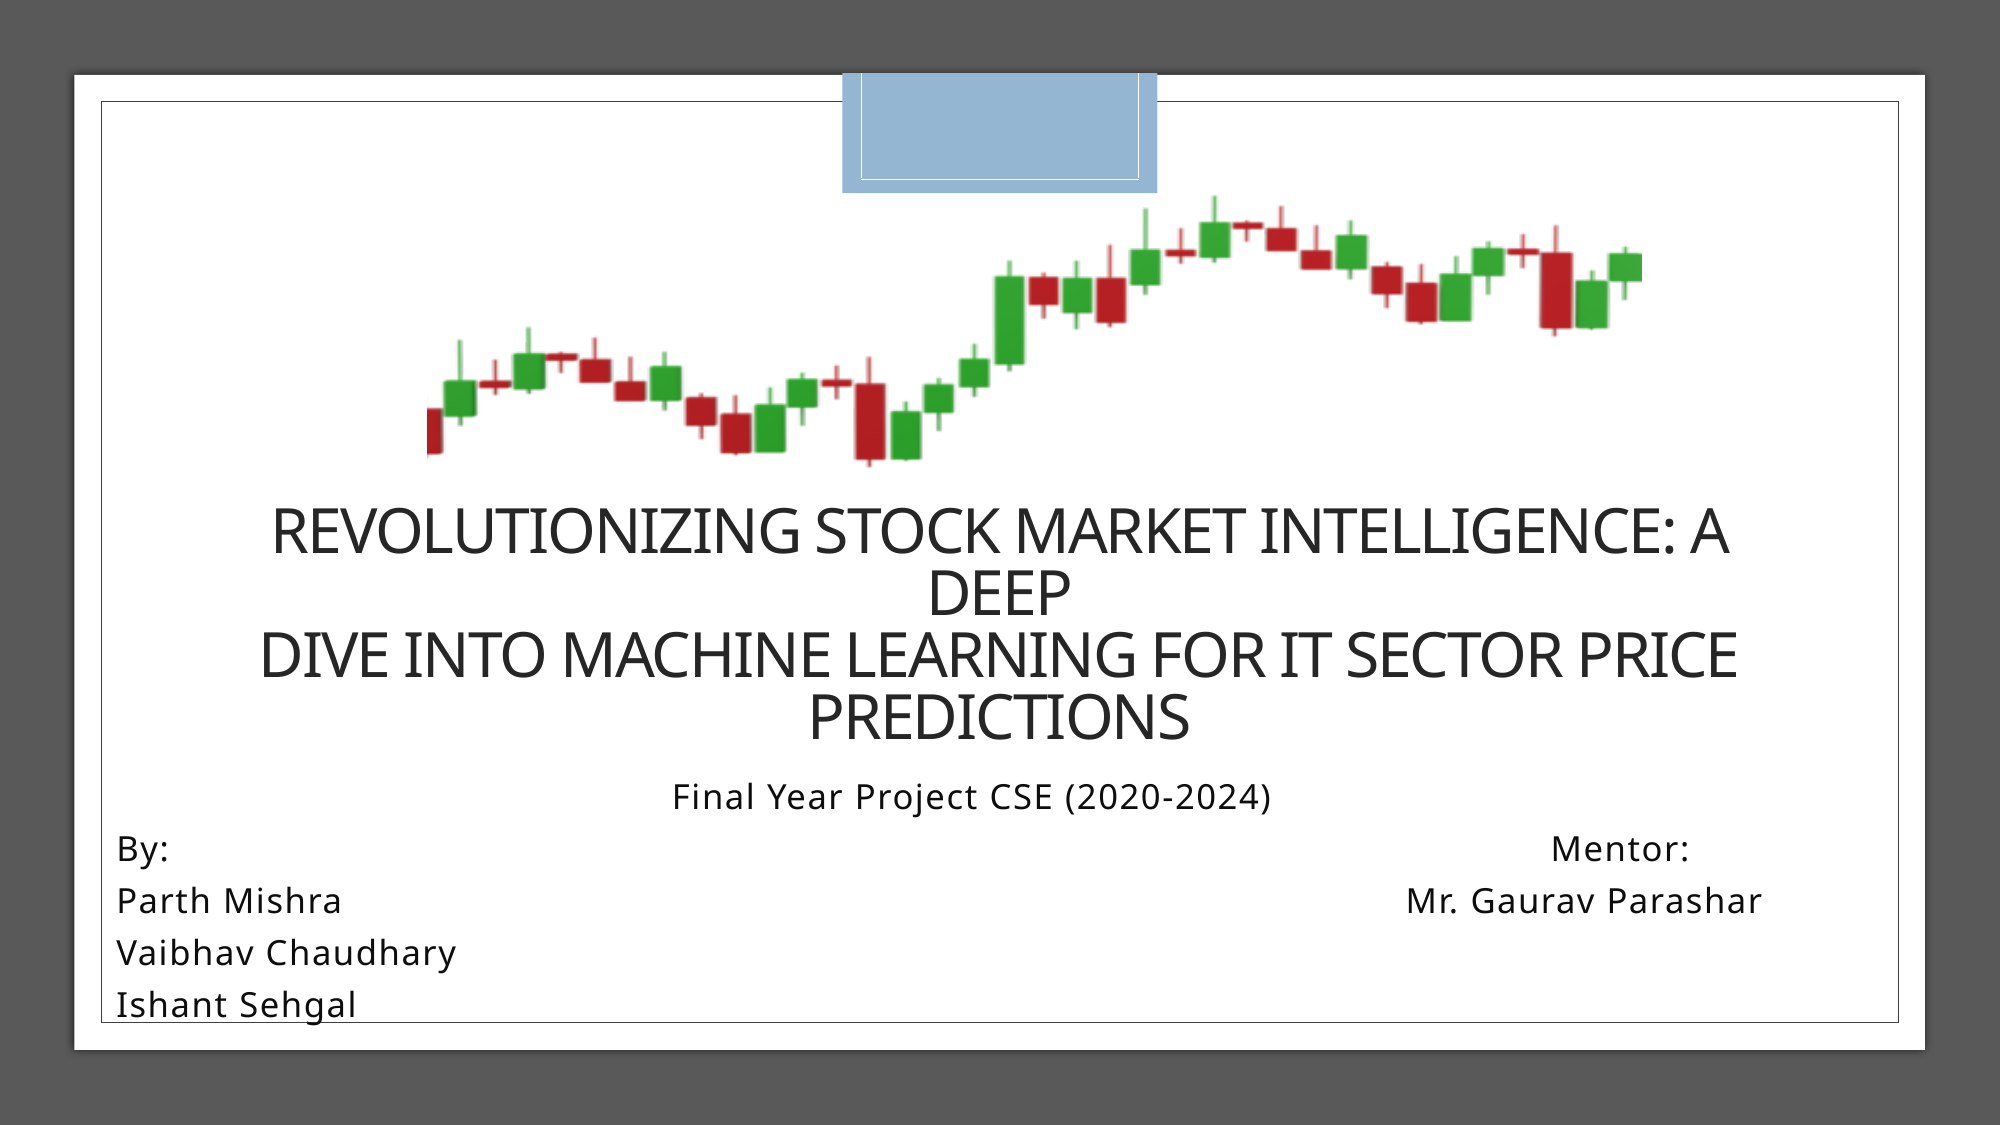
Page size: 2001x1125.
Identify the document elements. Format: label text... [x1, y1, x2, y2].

subtitle Final Year Project CSE (2020-2024) By: Mentor: Parth Mishra Mr. Gaurav Parashar Vaibhav Chaudhary Ishant Sehgal [101, 767, 1843, 1037]
picture [427, 175, 1642, 488]
text_box [101, 101, 1899, 1023]
text_box [74, 74, 1925, 1050]
text_box [841, 72, 1158, 171]
title Revolutionizing Stock Market Intelligence: A Deep Dive into Machine Learning for IT Sector Price Predictions [201, 507, 1798, 748]
